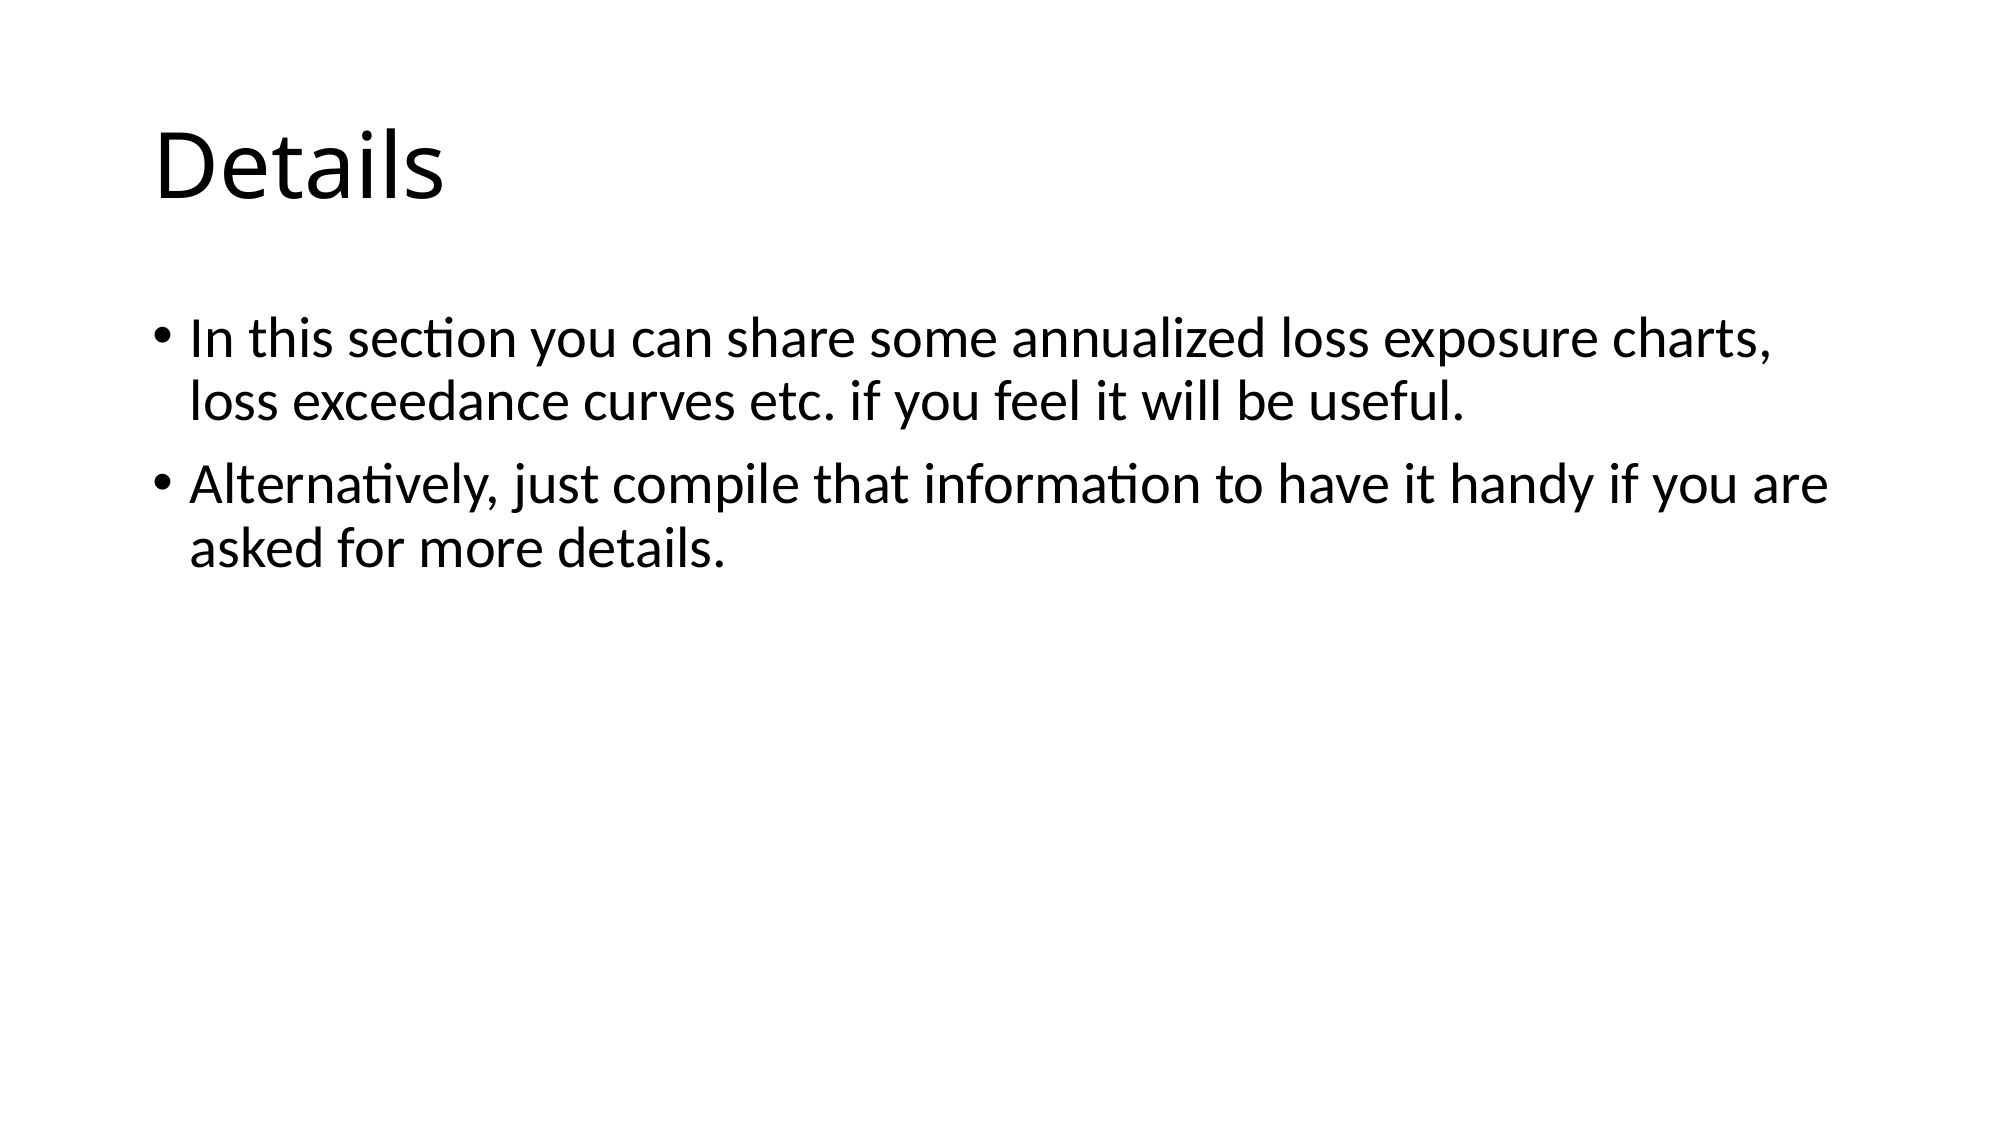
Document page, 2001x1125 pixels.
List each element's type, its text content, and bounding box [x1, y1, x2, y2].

list In this section you can share some annualized loss exposure charts, loss exceedance curves etc. if you feel it will be useful. Alternatively, just compile that information to have it handy if you are asked for more details. [137, 299, 1863, 1014]
title Details [137, 59, 1863, 278]
